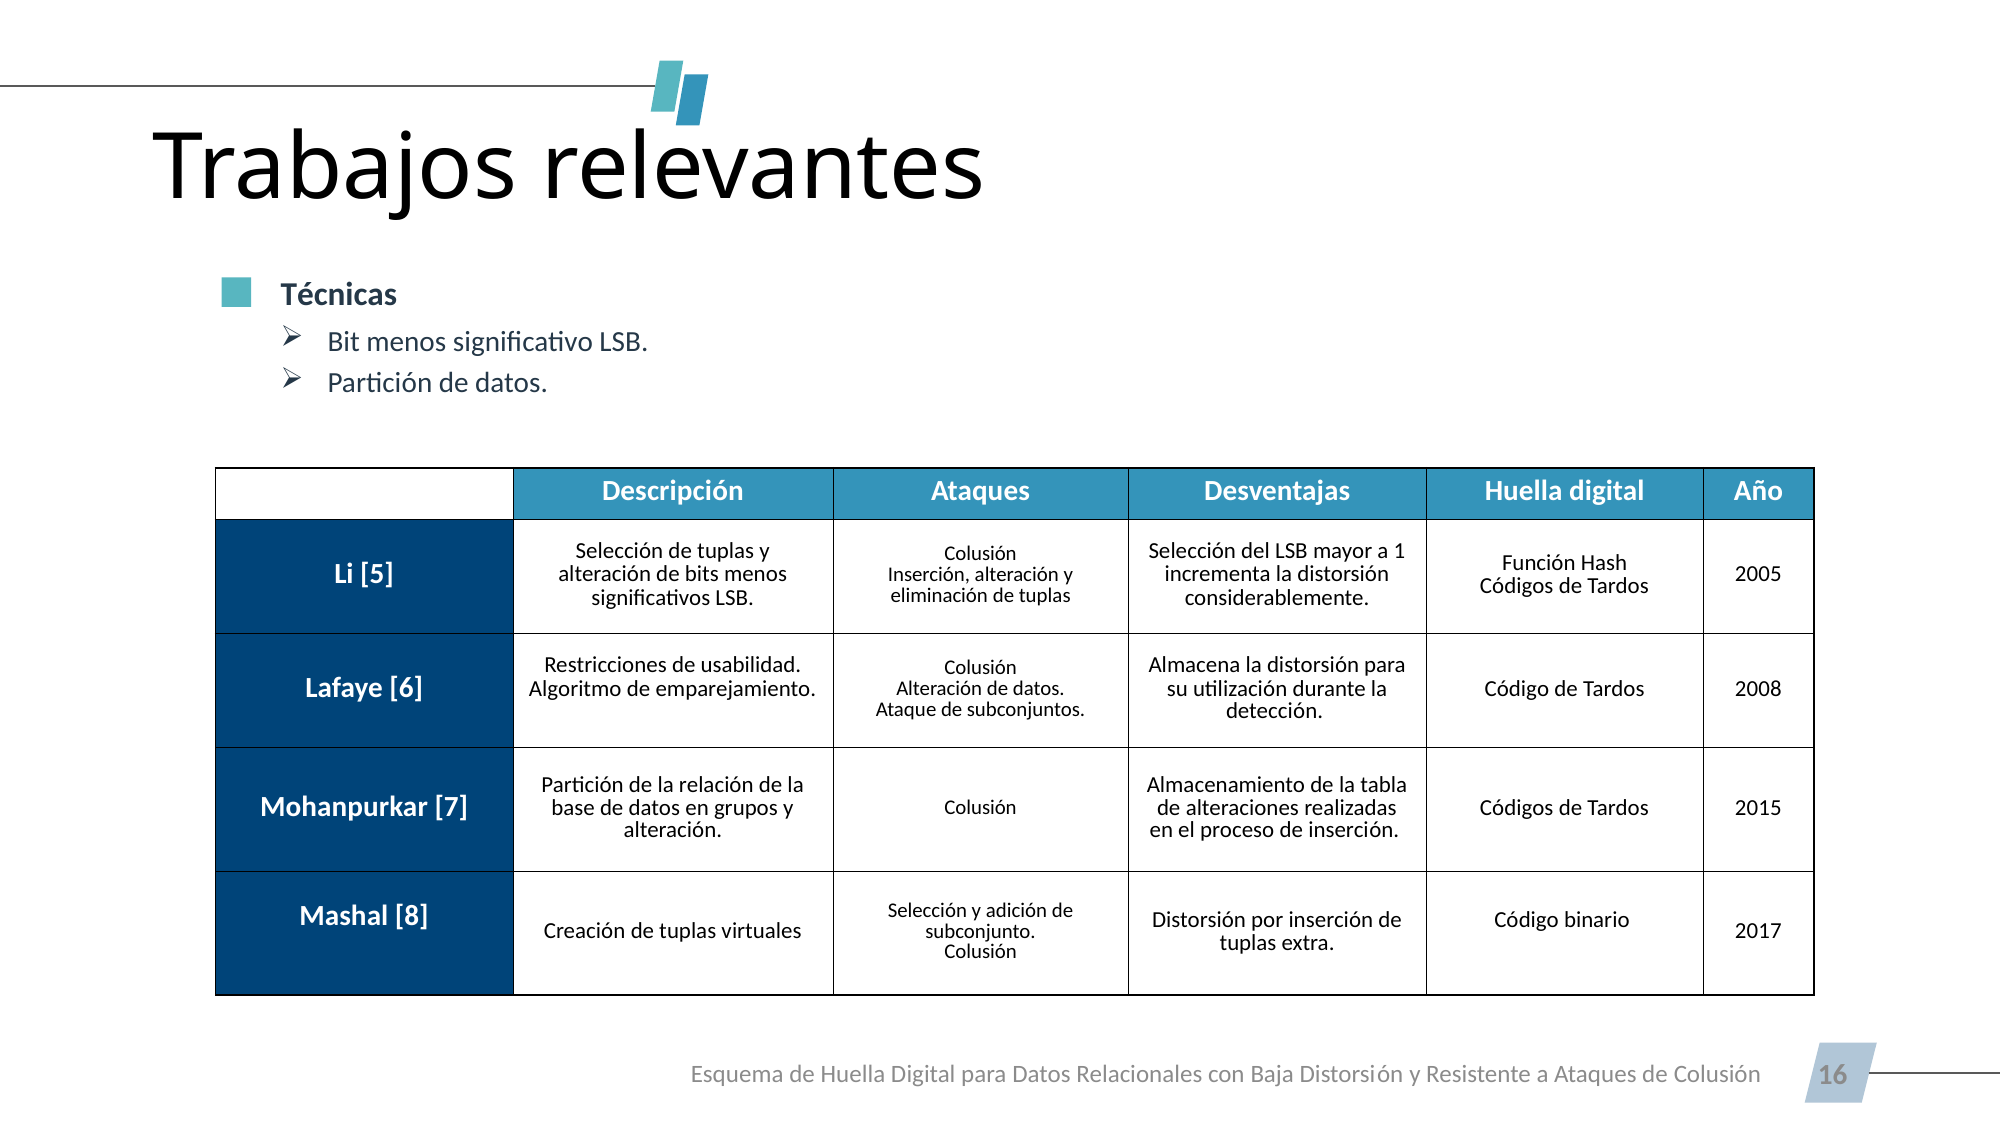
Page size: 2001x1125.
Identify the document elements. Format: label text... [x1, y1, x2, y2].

table_cell 2005 [1704, 520, 1813, 633]
table_cell Selección del LSB mayor a 1 incrementa la distorsión considerablemente. [1129, 520, 1426, 633]
table_cell Selección y adición de subconjunto. Colusión [834, 872, 1128, 994]
table_cell Código de Tardos [1427, 634, 1703, 747]
table_header Descripción [514, 469, 833, 519]
table_header [216, 469, 513, 519]
title Trabajos relevantes [137, 59, 1863, 278]
table_header Ataques [834, 469, 1128, 519]
table_cell Partición de la relación de la base de datos en grupos y alteración. [514, 748, 833, 871]
table_cell Función Hash Códigos de Tardos [1427, 520, 1703, 633]
table_cell Almacena la distorsión para su utilización durante la detección. [1129, 634, 1426, 747]
table_cell Selección de tuplas y alteración de bits menos significativos LSB. [514, 520, 833, 633]
table_header Desventajas [1129, 469, 1426, 519]
table_cell 2008 [1704, 634, 1813, 747]
table_header Huella digital [1427, 469, 1703, 519]
text_box Esquema de Huella Digital para Datos Relacionales con Baja Distorsión y Resistente a Ataques de Colusión [675, 1042, 1802, 1103]
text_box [221, 271, 954, 400]
table_cell Almacenamiento de la tabla de alteraciones realizadas en el proceso de inserción. [1129, 748, 1426, 871]
text_box [649, 59, 685, 113]
table_cell 2017 [1704, 872, 1813, 994]
table_cell Colusión [834, 748, 1128, 871]
table_cell Colusión Inserción, alteración y eliminación de tuplas [834, 520, 1128, 633]
table_cell Colusión Alteración de datos. Ataque de subconjuntos. [834, 634, 1128, 747]
table_cell Mashal [8] [216, 872, 513, 994]
table_cell 2015 [1704, 748, 1813, 871]
text_box [674, 73, 710, 127]
slide_number 16 [1802, 1042, 1863, 1103]
table_cell Lafaye [6] [216, 634, 513, 747]
table_cell Código binario [1427, 872, 1703, 994]
table_cell Li [5] [216, 520, 513, 633]
table_cell Distorsión por inserción de tuplas extra. [1129, 872, 1426, 994]
table_header Año [1704, 469, 1813, 519]
table_cell Restricciones de usabilidad. Algoritmo de emparejamiento. [514, 634, 833, 747]
table_cell Códigos de Tardos [1427, 748, 1703, 871]
table_cell Creación de tuplas virtuales [514, 872, 833, 994]
table_cell Mohanpurkar [7] [216, 748, 513, 871]
